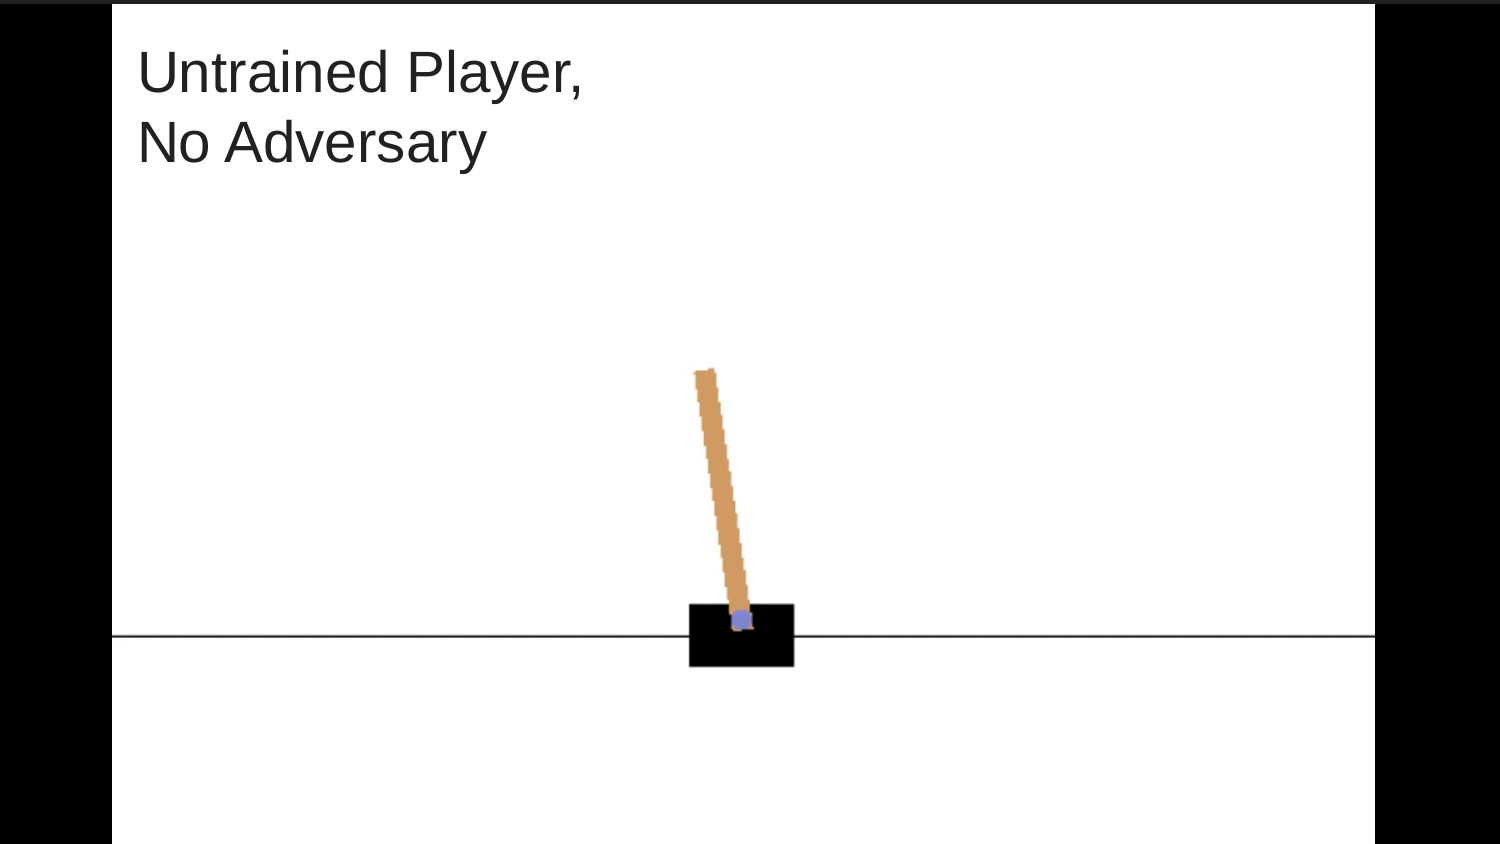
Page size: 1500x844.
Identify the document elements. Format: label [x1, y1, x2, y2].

text_box [0, 2, 1500, 844]
